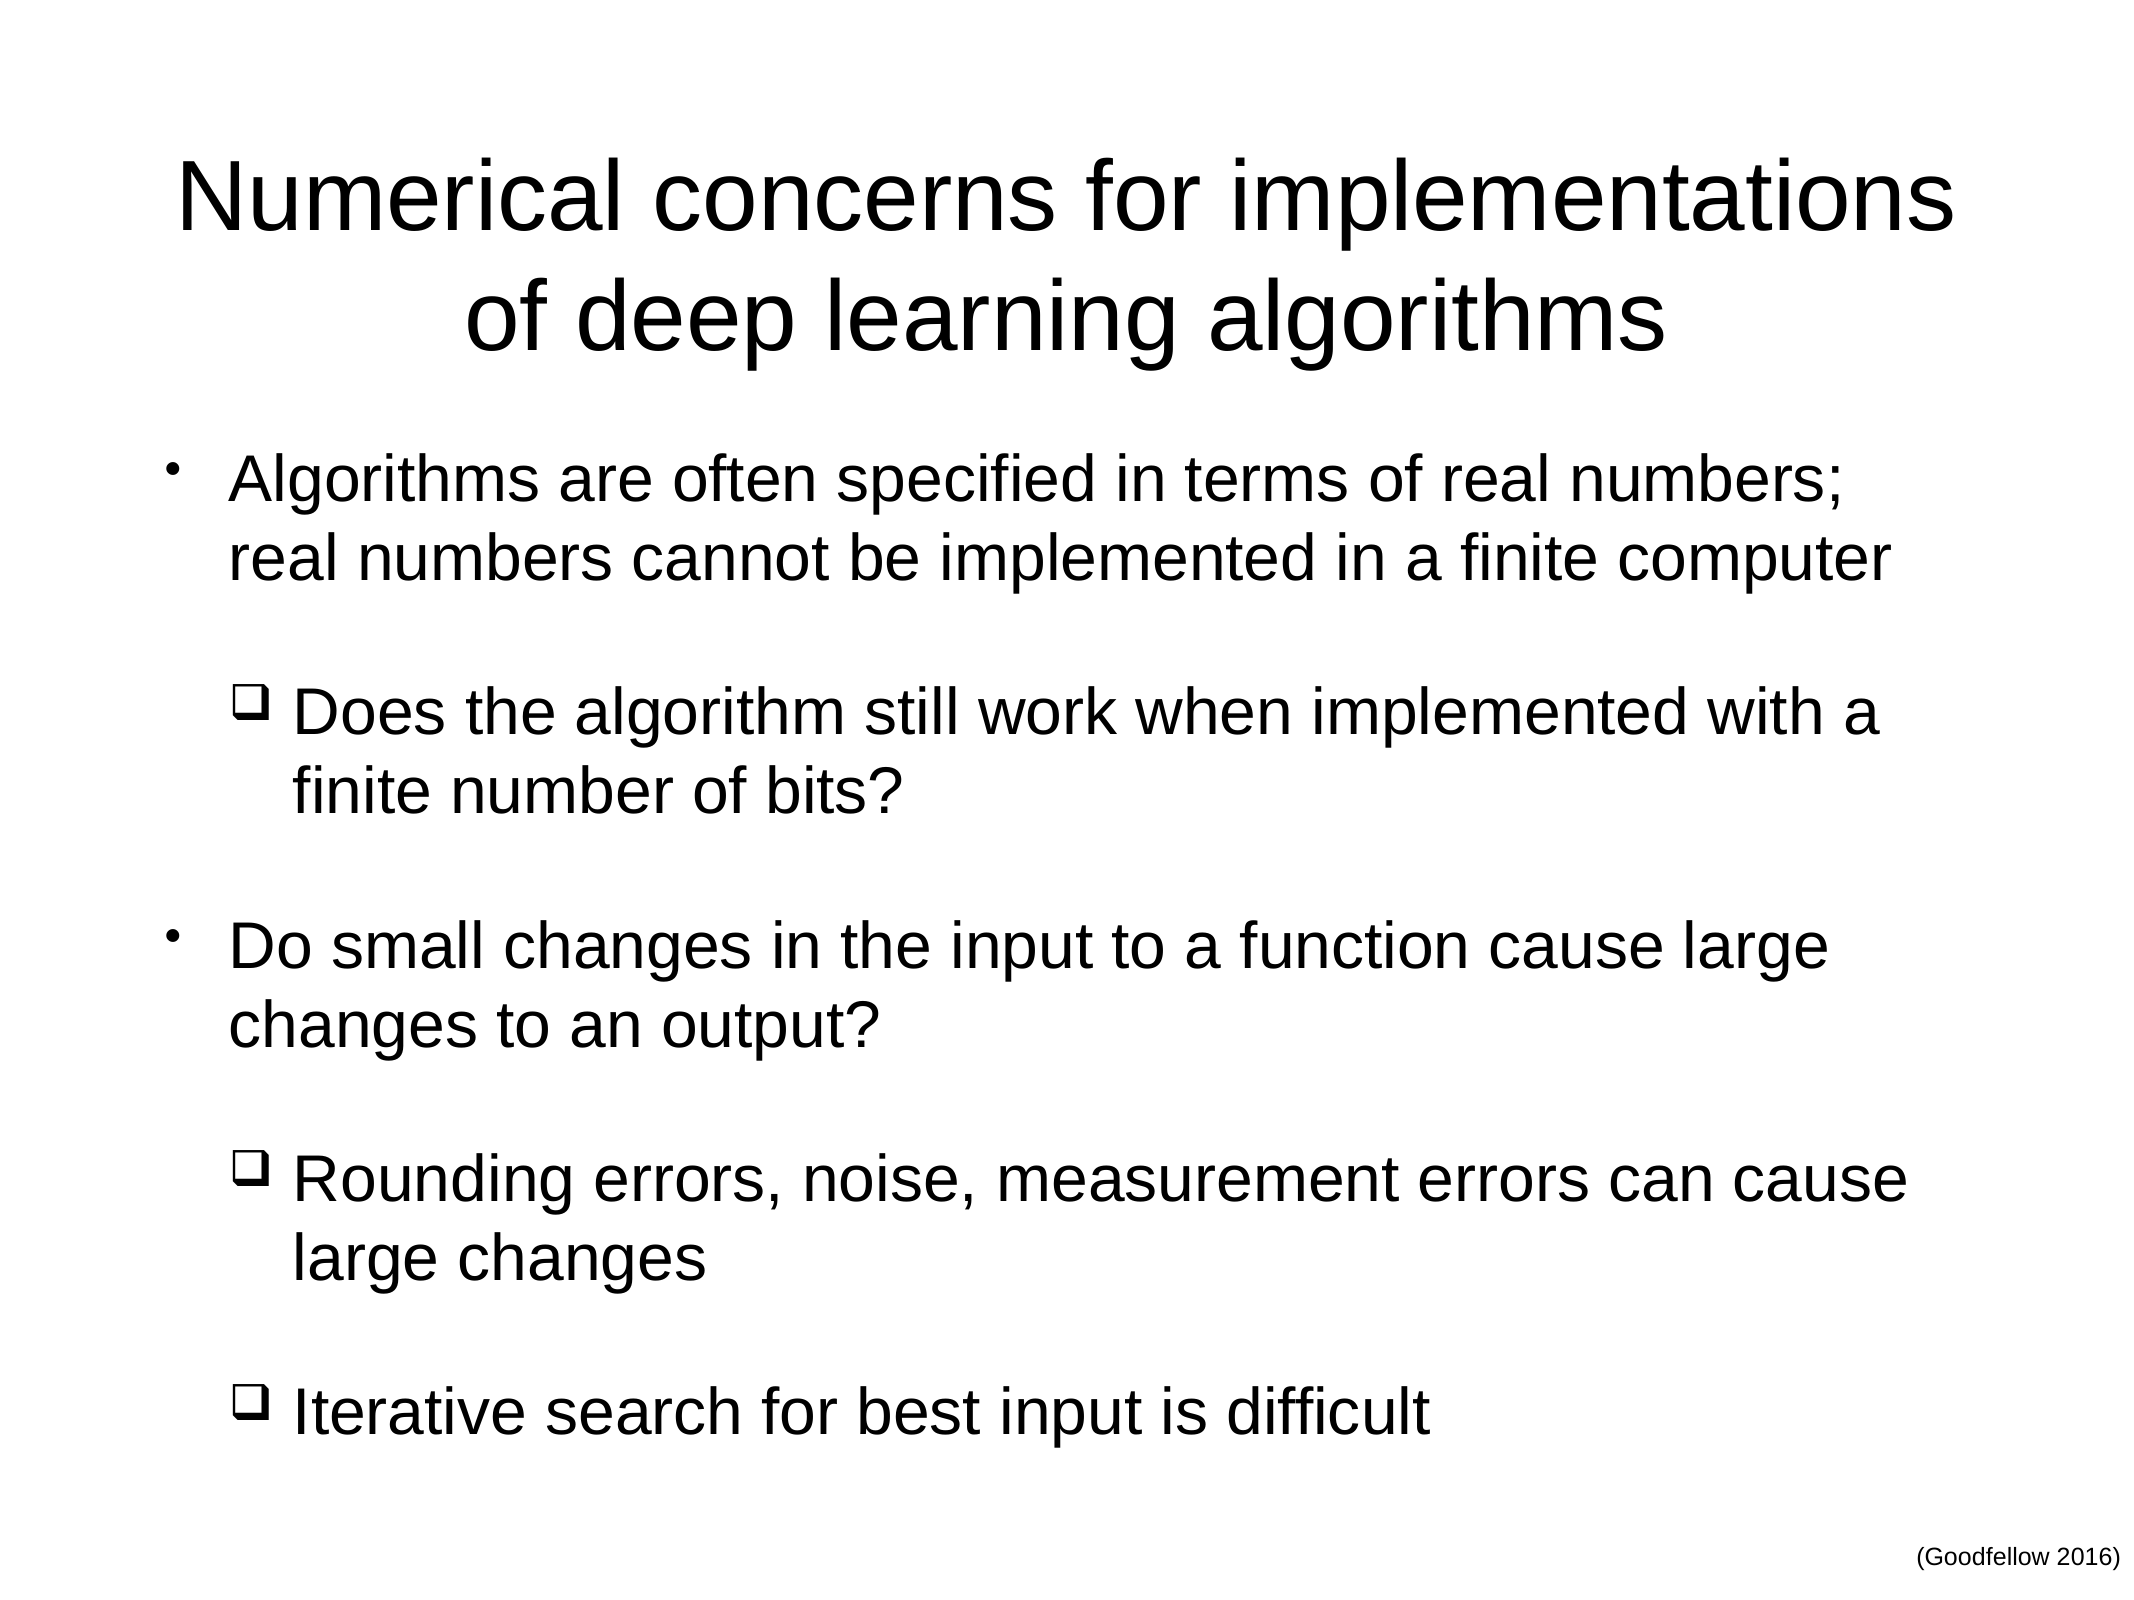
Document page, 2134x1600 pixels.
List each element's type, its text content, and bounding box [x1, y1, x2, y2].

list Algorithms are often specified in terms of real numbers; real numbers cannot be implemented in a finite computer Does the algorithm still work when implemented with a finite number of bits? Do small changes in the input to a function cause large changes to an output? Rounding errors, noise, measurement errors can cause large changes Iterative search for best input is difficult [155, 426, 1978, 1459]
title Numerical concerns for implementations of deep learning algorithms [155, 72, 1978, 426]
